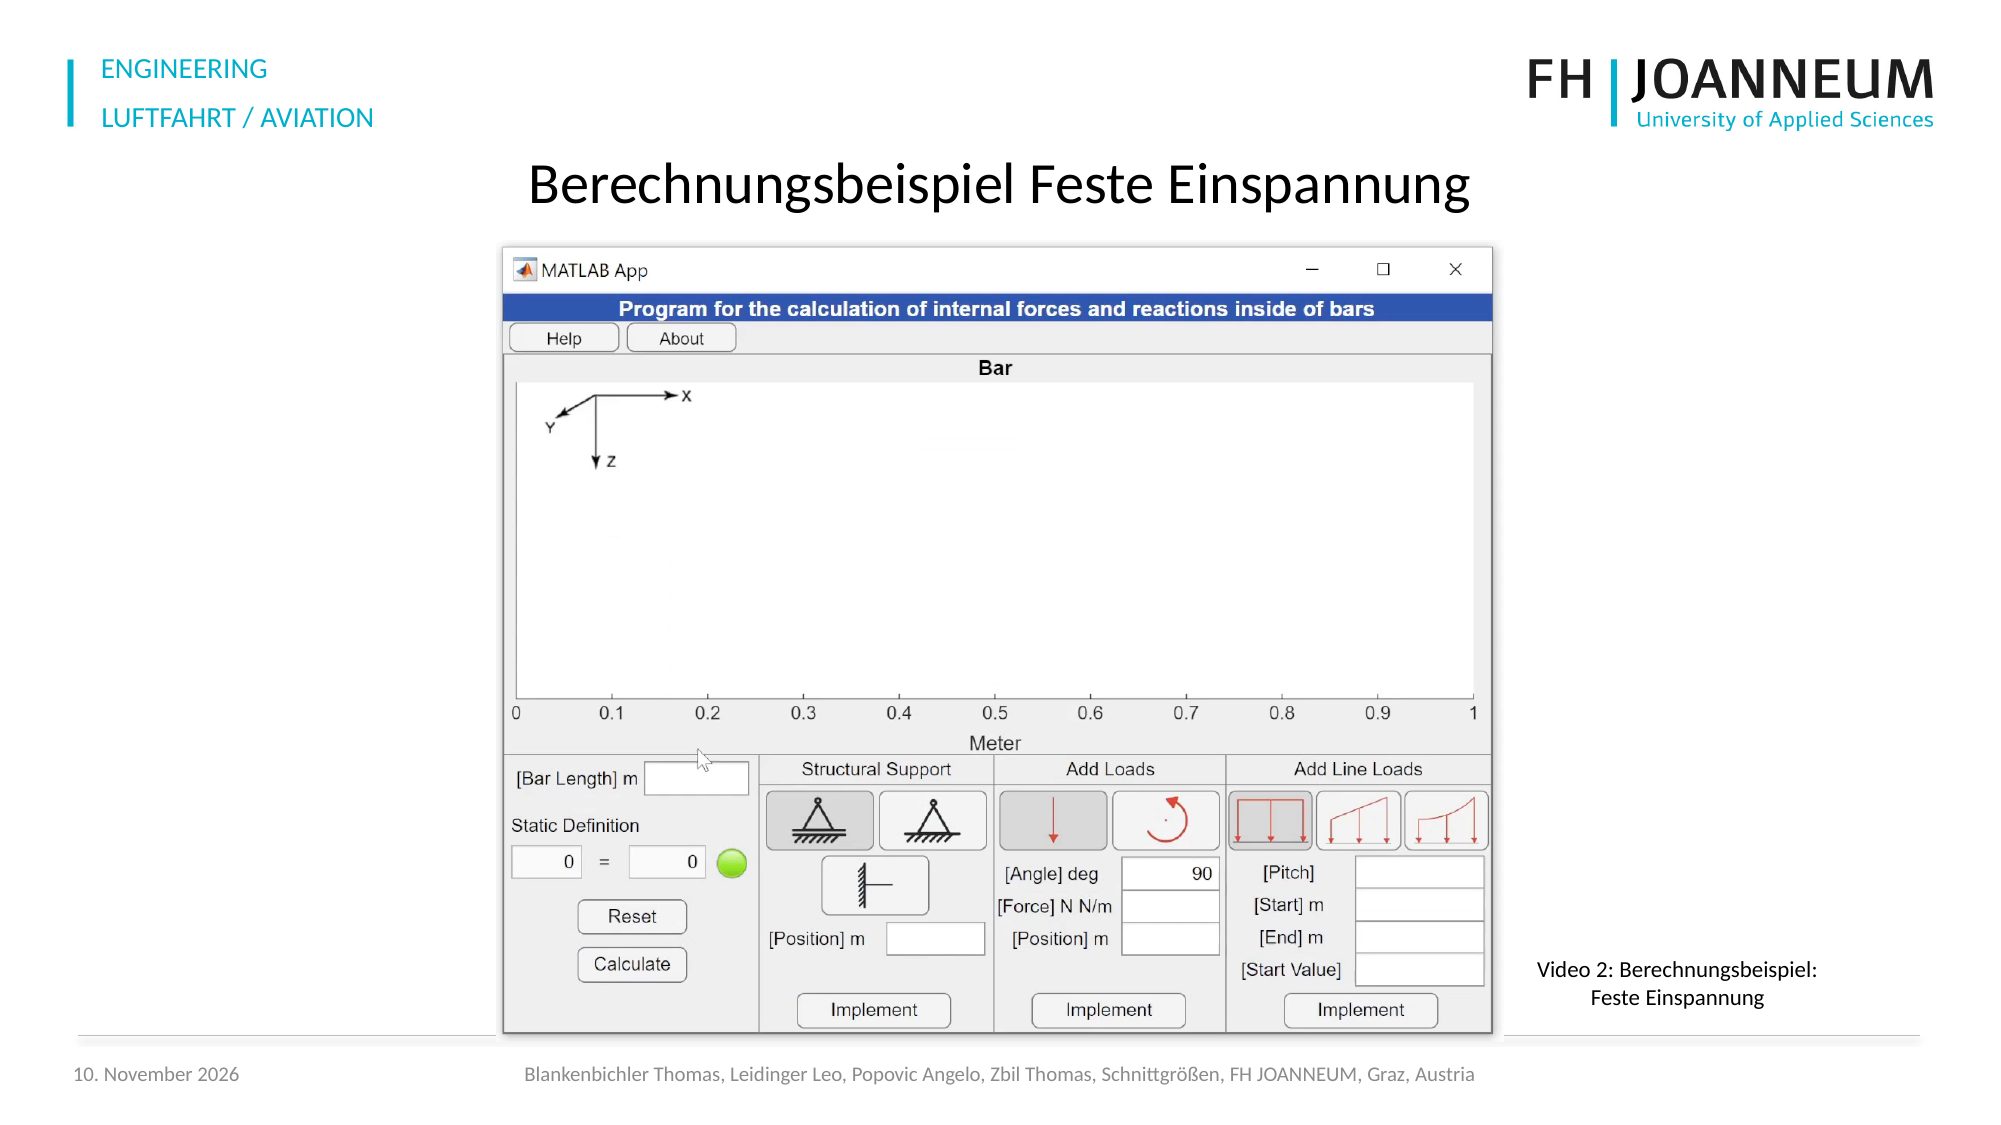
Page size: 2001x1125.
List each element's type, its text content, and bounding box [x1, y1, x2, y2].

footer Blankenbichler Thomas, Leidinger Leo, Popovic Angelo, Zbil Thomas, Schnittgrößen, FH JOANNEUM, Graz, Austria [292, 1042, 1708, 1103]
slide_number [57, 1042, 292, 1103]
text_box Video 2: Berechnungsbeispiel: Feste Einspannung [1512, 947, 1843, 1018]
picture [1427, 0, 2000, 177]
picture [0, 0, 86, 178]
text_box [495, 239, 1505, 1043]
title Berechnungsbeispiel Feste Einspannung [99, 127, 1900, 233]
